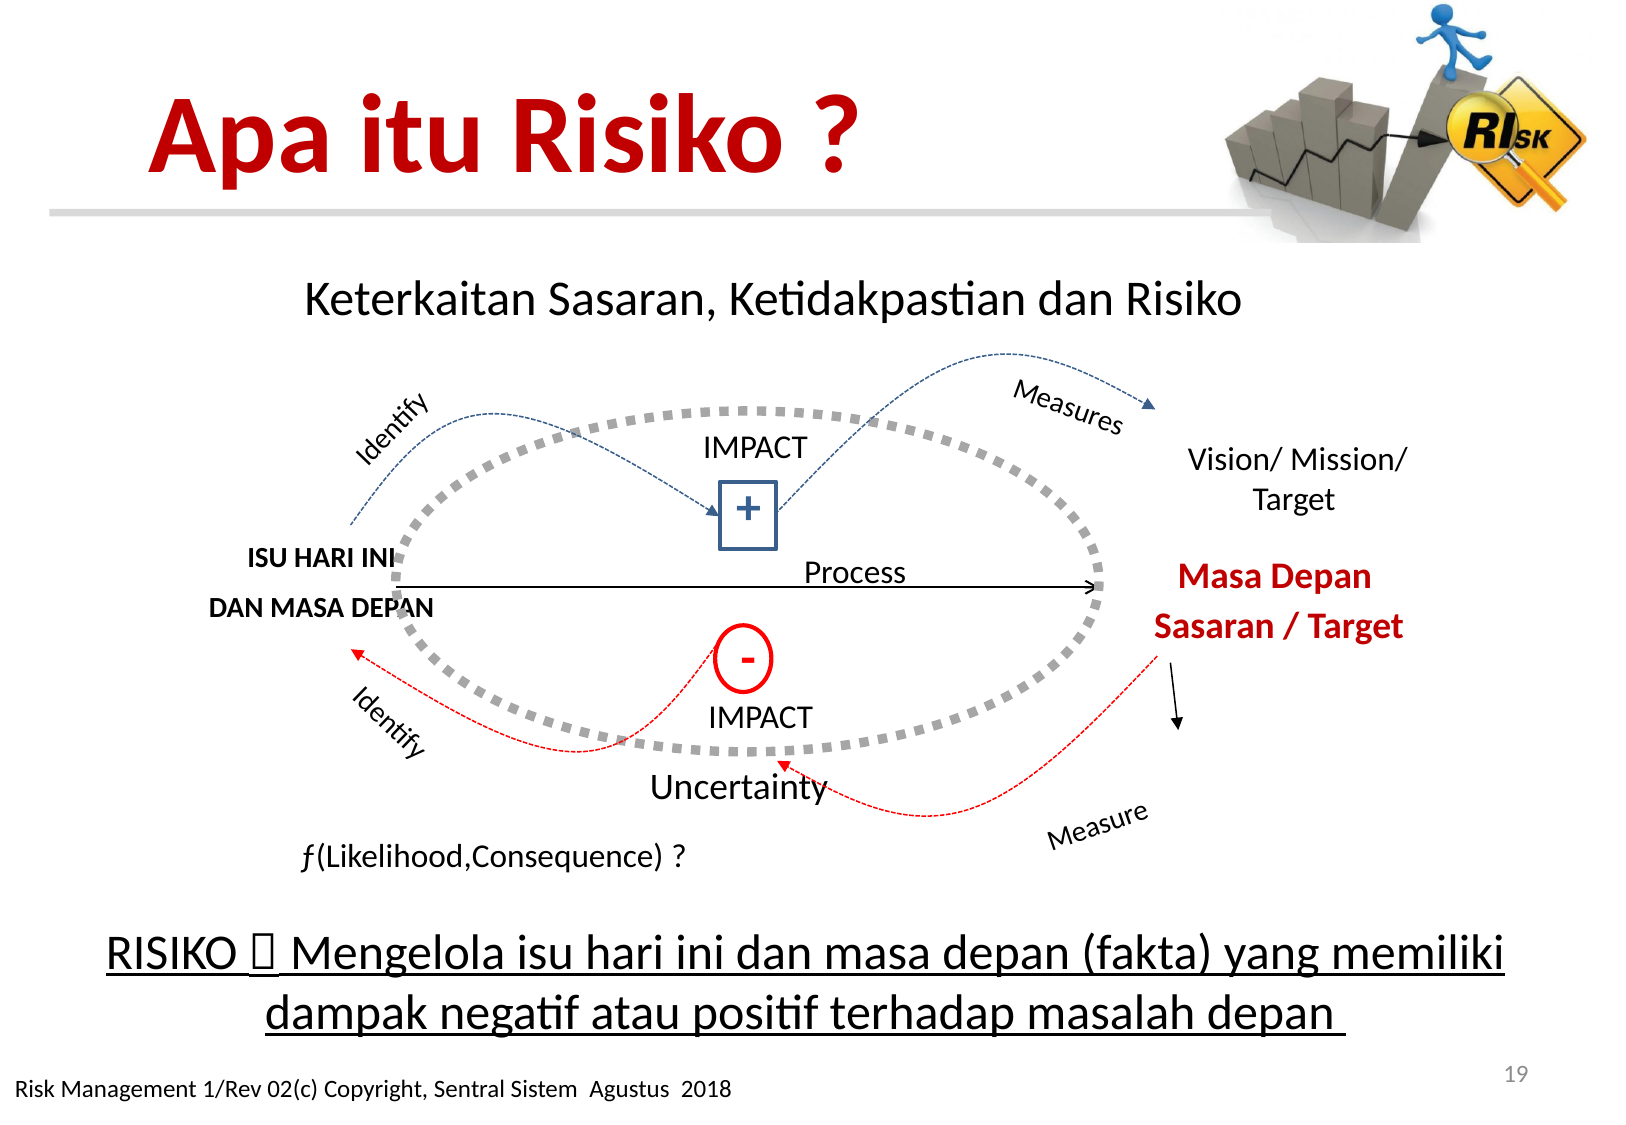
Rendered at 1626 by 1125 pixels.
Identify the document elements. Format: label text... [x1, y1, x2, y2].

picture [1221, 0, 1596, 243]
text_box ƒ(Likelihood,Consequence) ? [284, 826, 702, 882]
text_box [1170, 662, 1179, 731]
text_box Identify [331, 662, 453, 782]
text_box Uncertainty [626, 754, 852, 815]
text_box [827, 413, 867, 448]
list Keterkaitan Sasaran, Ketidakpastian dan Risiko [150, 257, 1409, 398]
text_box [687, 417, 832, 550]
text_box [777, 654, 1159, 819]
text_box [835, 455, 1102, 588]
text_box Process [789, 542, 1047, 586]
text_box [835, 351, 1156, 498]
text_box RISIKO  Mengelola isu hari ini dan masa depan (fakta) yang memiliki dampak negatif atau positif terhadap masalah depan [71, 912, 1540, 1048]
text_box Masa Depan Sasaran / Target [1139, 538, 1428, 654]
text_box ISU HARI INI DAN MASA DEPAN [50, 516, 413, 631]
slide_number 19 [1164, 1042, 1544, 1103]
text_box Identify [330, 361, 455, 488]
text_box [577, 408, 825, 490]
text_box [393, 518, 789, 586]
text_box [47, 207, 1216, 218]
text_box [627, 689, 690, 752]
text_box Vision/ Mission/ Target [1162, 429, 1434, 525]
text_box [692, 625, 837, 744]
text_box Measures [992, 357, 1153, 457]
text_box Measure [1025, 775, 1175, 870]
title Apa itu Risiko ? [75, 46, 963, 207]
text_box [394, 592, 1101, 742]
text_box [348, 411, 682, 527]
text_box [350, 641, 687, 754]
